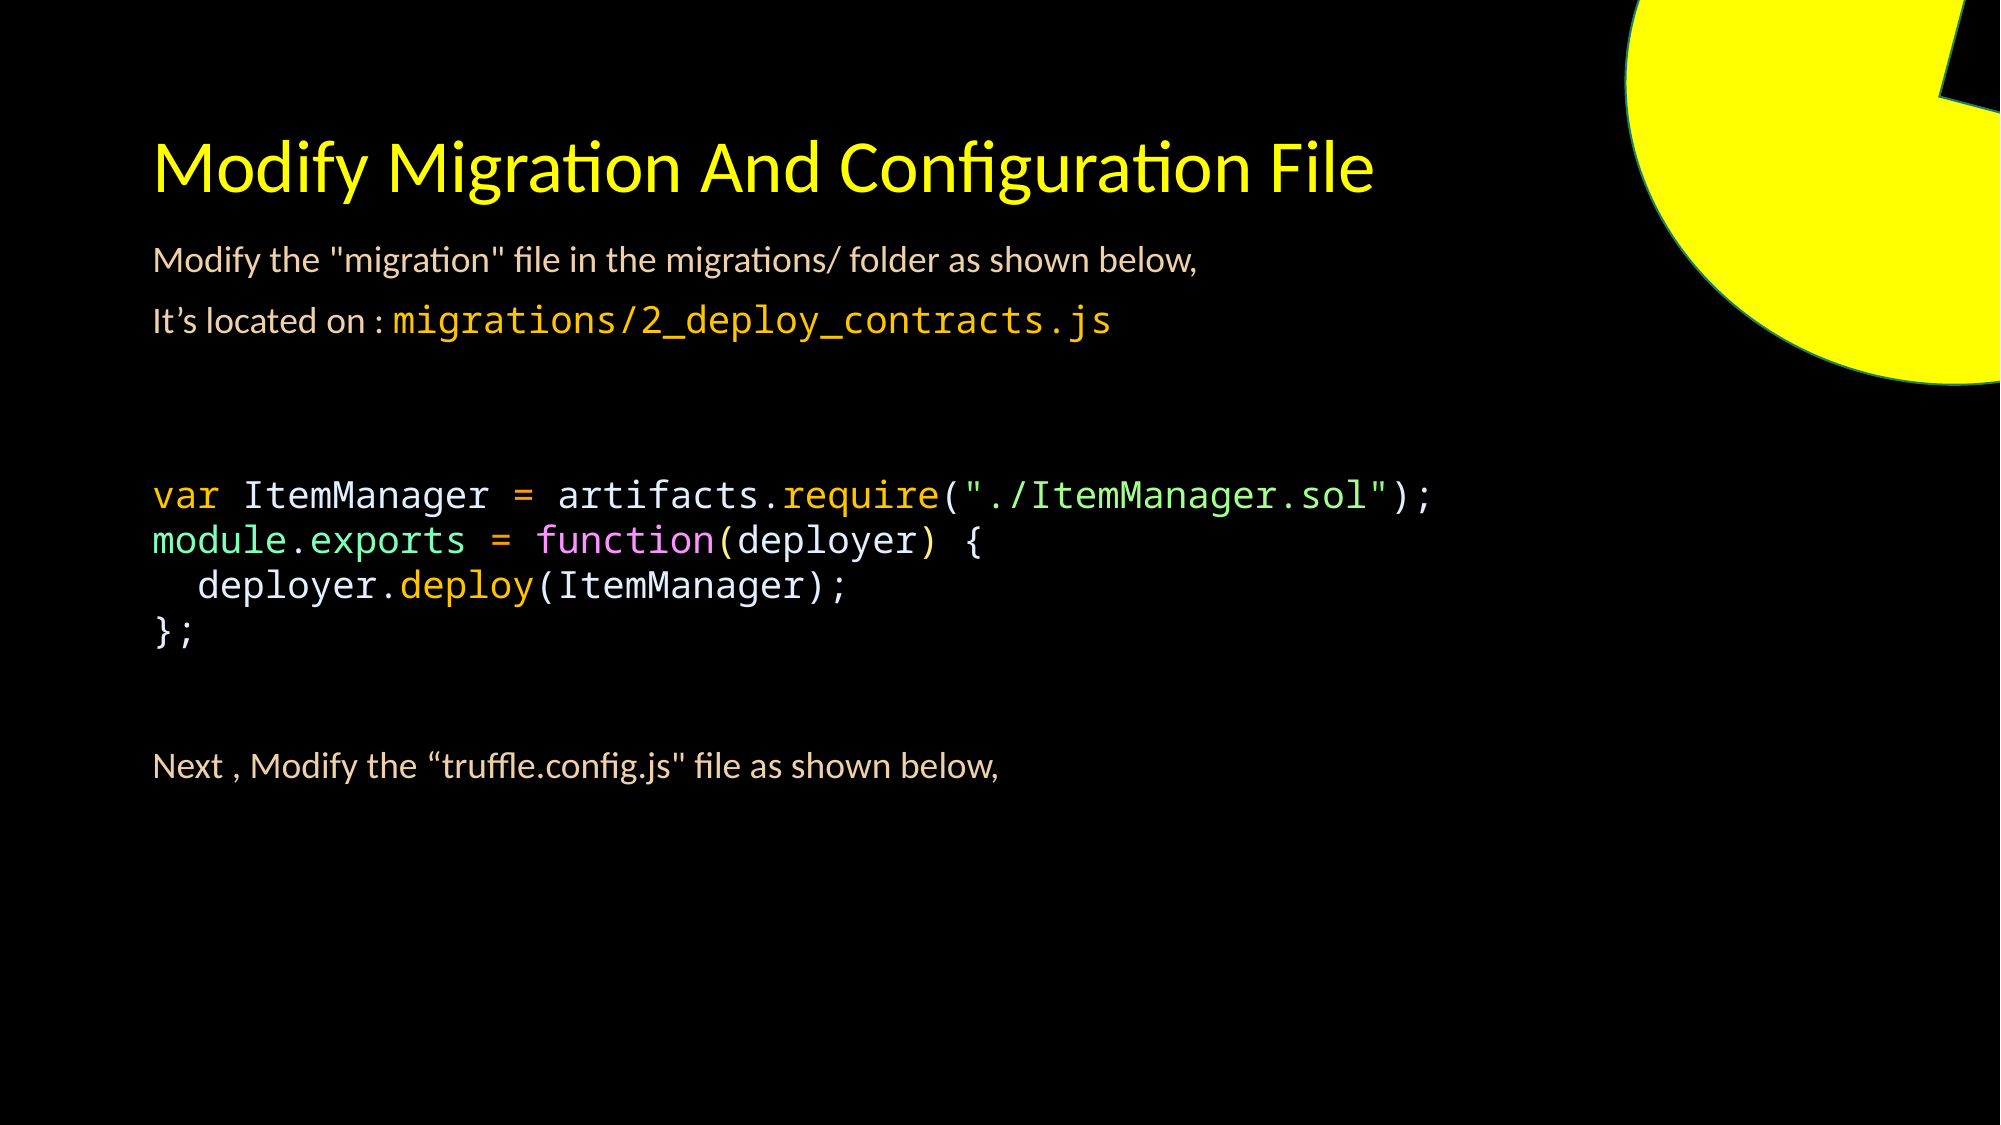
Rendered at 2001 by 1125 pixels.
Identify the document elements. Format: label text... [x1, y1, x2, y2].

text_box [1625, 0, 2000, 385]
list Modify the "migration" file in the migrations/ folder as shown below, It’s located on : migrations/2_deploy_contracts.js [137, 232, 1863, 947]
text_box var ItemManager = artifacts.require("./ItemManager.sol"); module.exports = function(deployer) { deployer.deploy(ItemManager); }; Next , Modify the “truffle.config.js" file as shown below, [137, 418, 1676, 839]
title Modify Migration And Configuration File [137, 59, 1669, 232]
